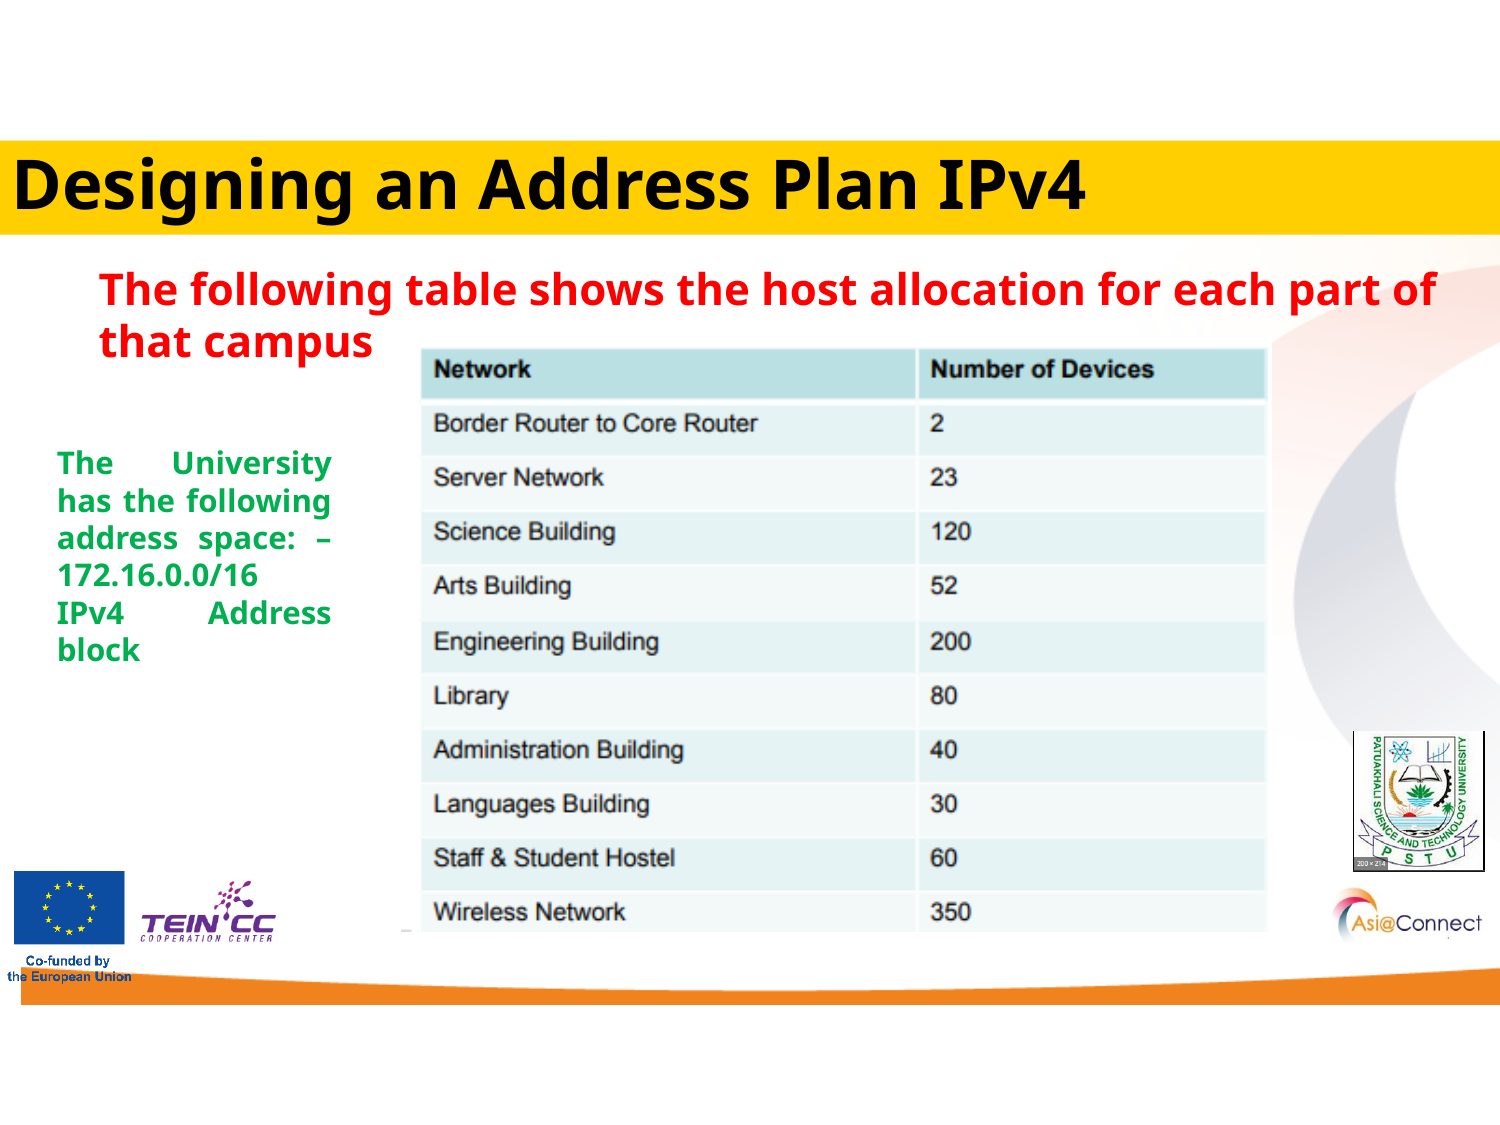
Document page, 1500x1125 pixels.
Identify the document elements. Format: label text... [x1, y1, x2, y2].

picture [0, 160, 1500, 1005]
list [401, 337, 1272, 932]
text_box Designing an Address Plan IPv4 [0, 140, 1500, 235]
